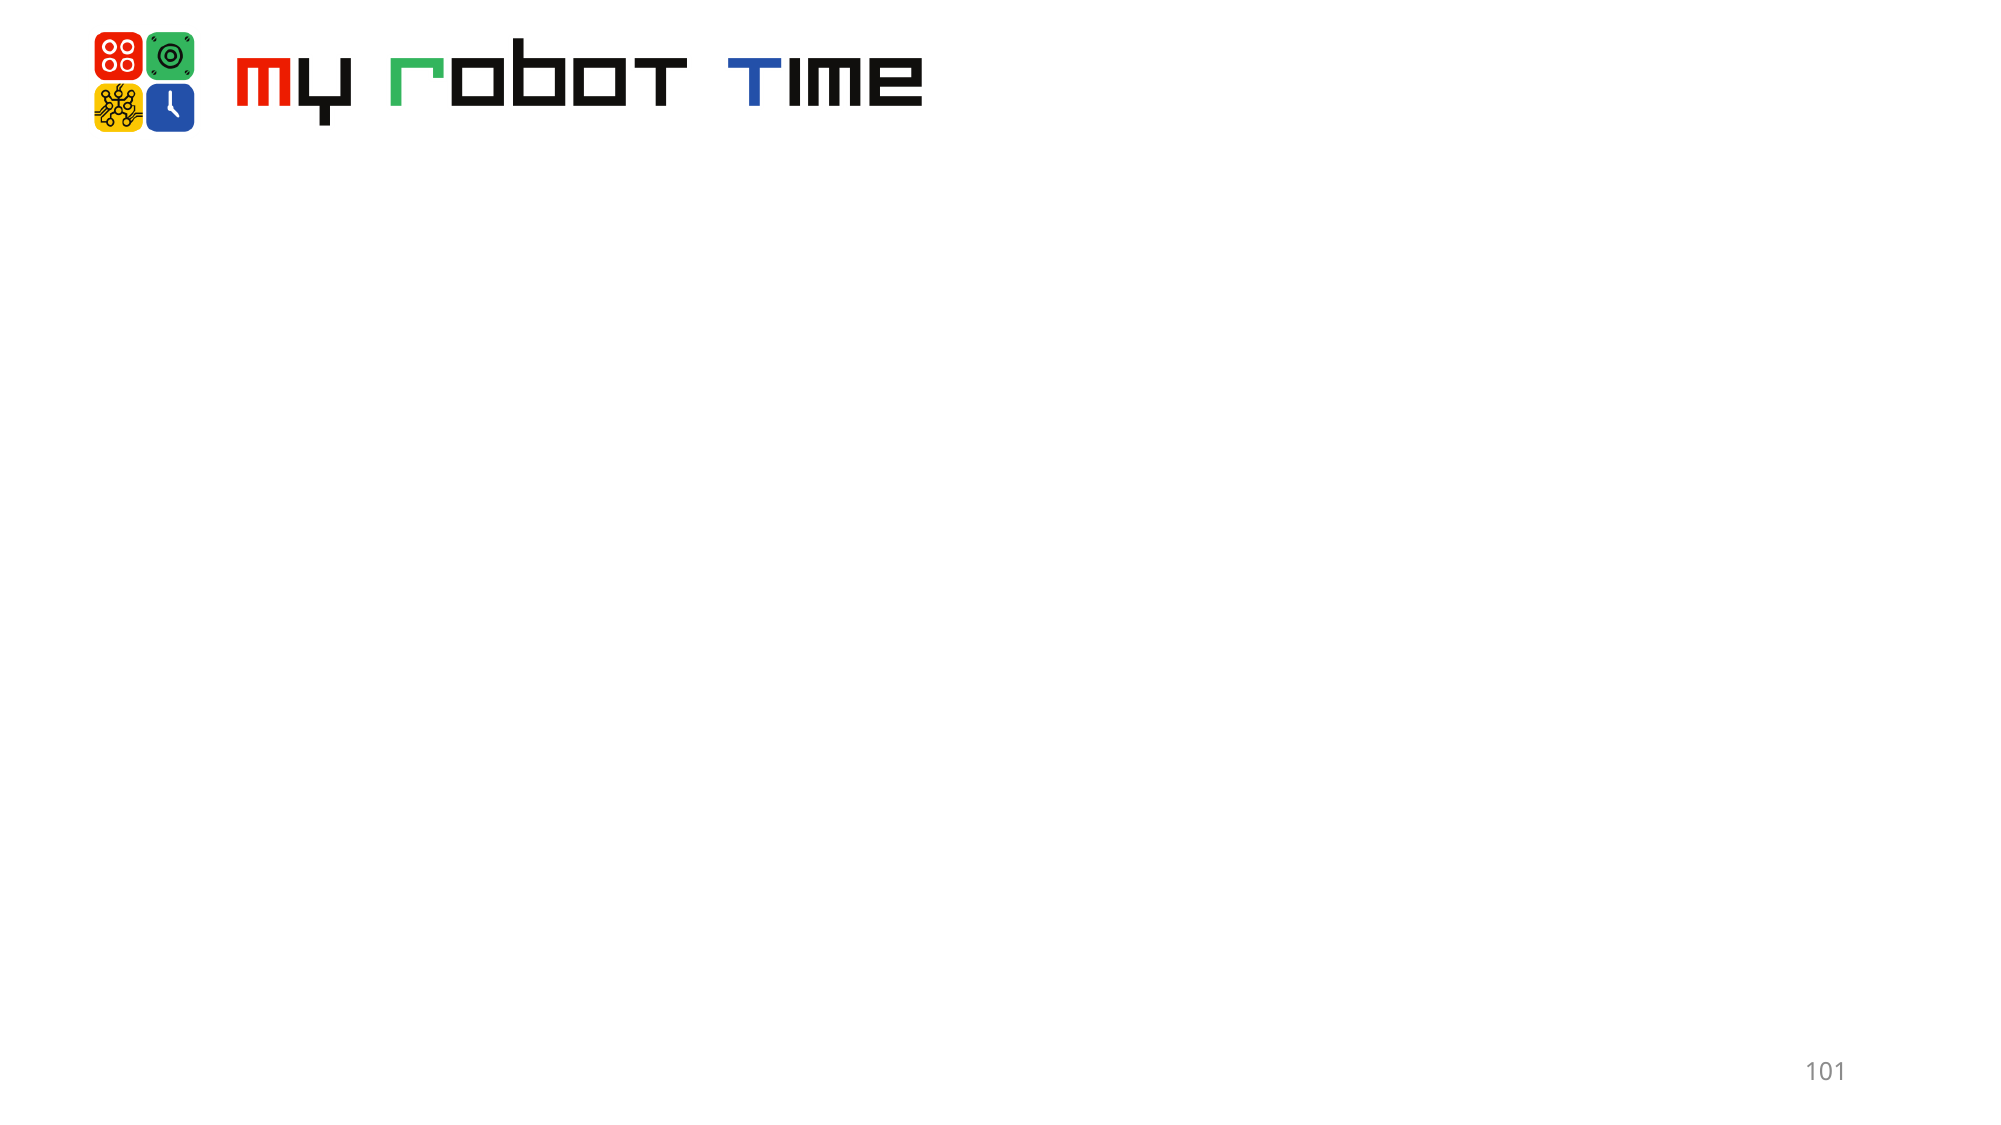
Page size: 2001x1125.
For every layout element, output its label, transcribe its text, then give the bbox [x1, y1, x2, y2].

slide_number 101 [1412, 1042, 1863, 1103]
picture [0, 0, 1016, 166]
